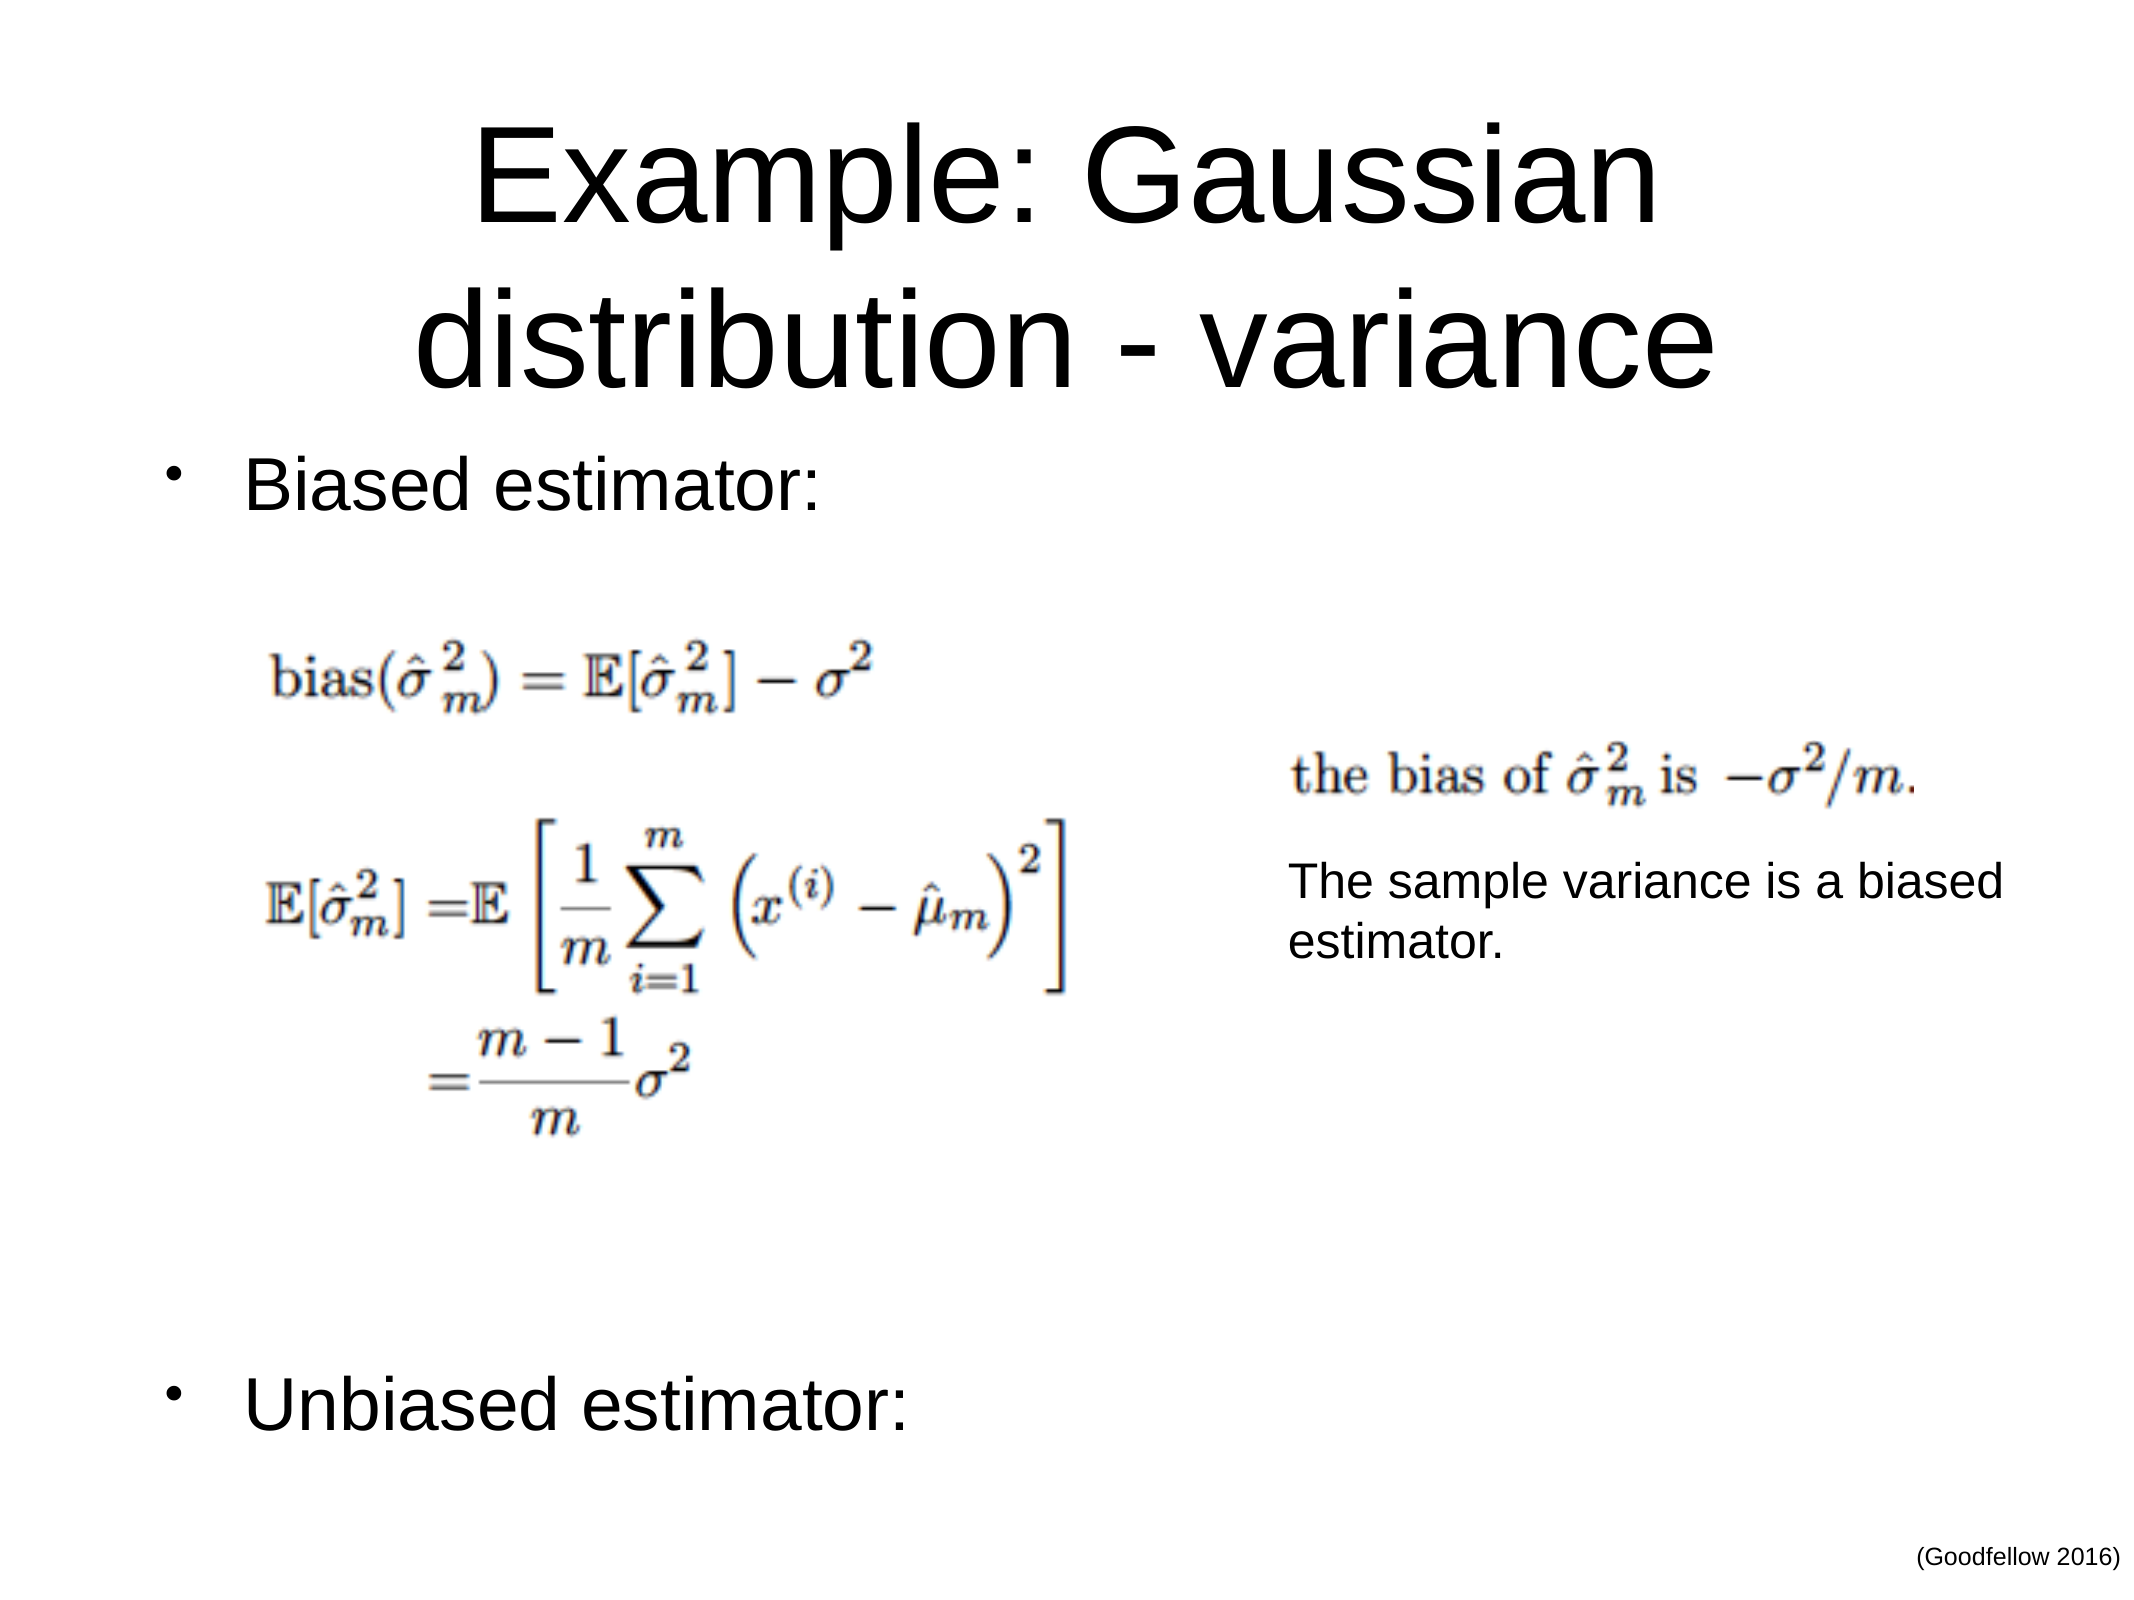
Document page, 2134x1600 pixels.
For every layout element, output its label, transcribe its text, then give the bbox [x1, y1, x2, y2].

picture [236, 609, 970, 782]
picture [1272, 740, 1914, 823]
title Example: Gaussian distribution - variance [155, 72, 1978, 428]
picture [219, 804, 1151, 1170]
text_box The sample variance is a biased estimator. [1273, 840, 2045, 976]
